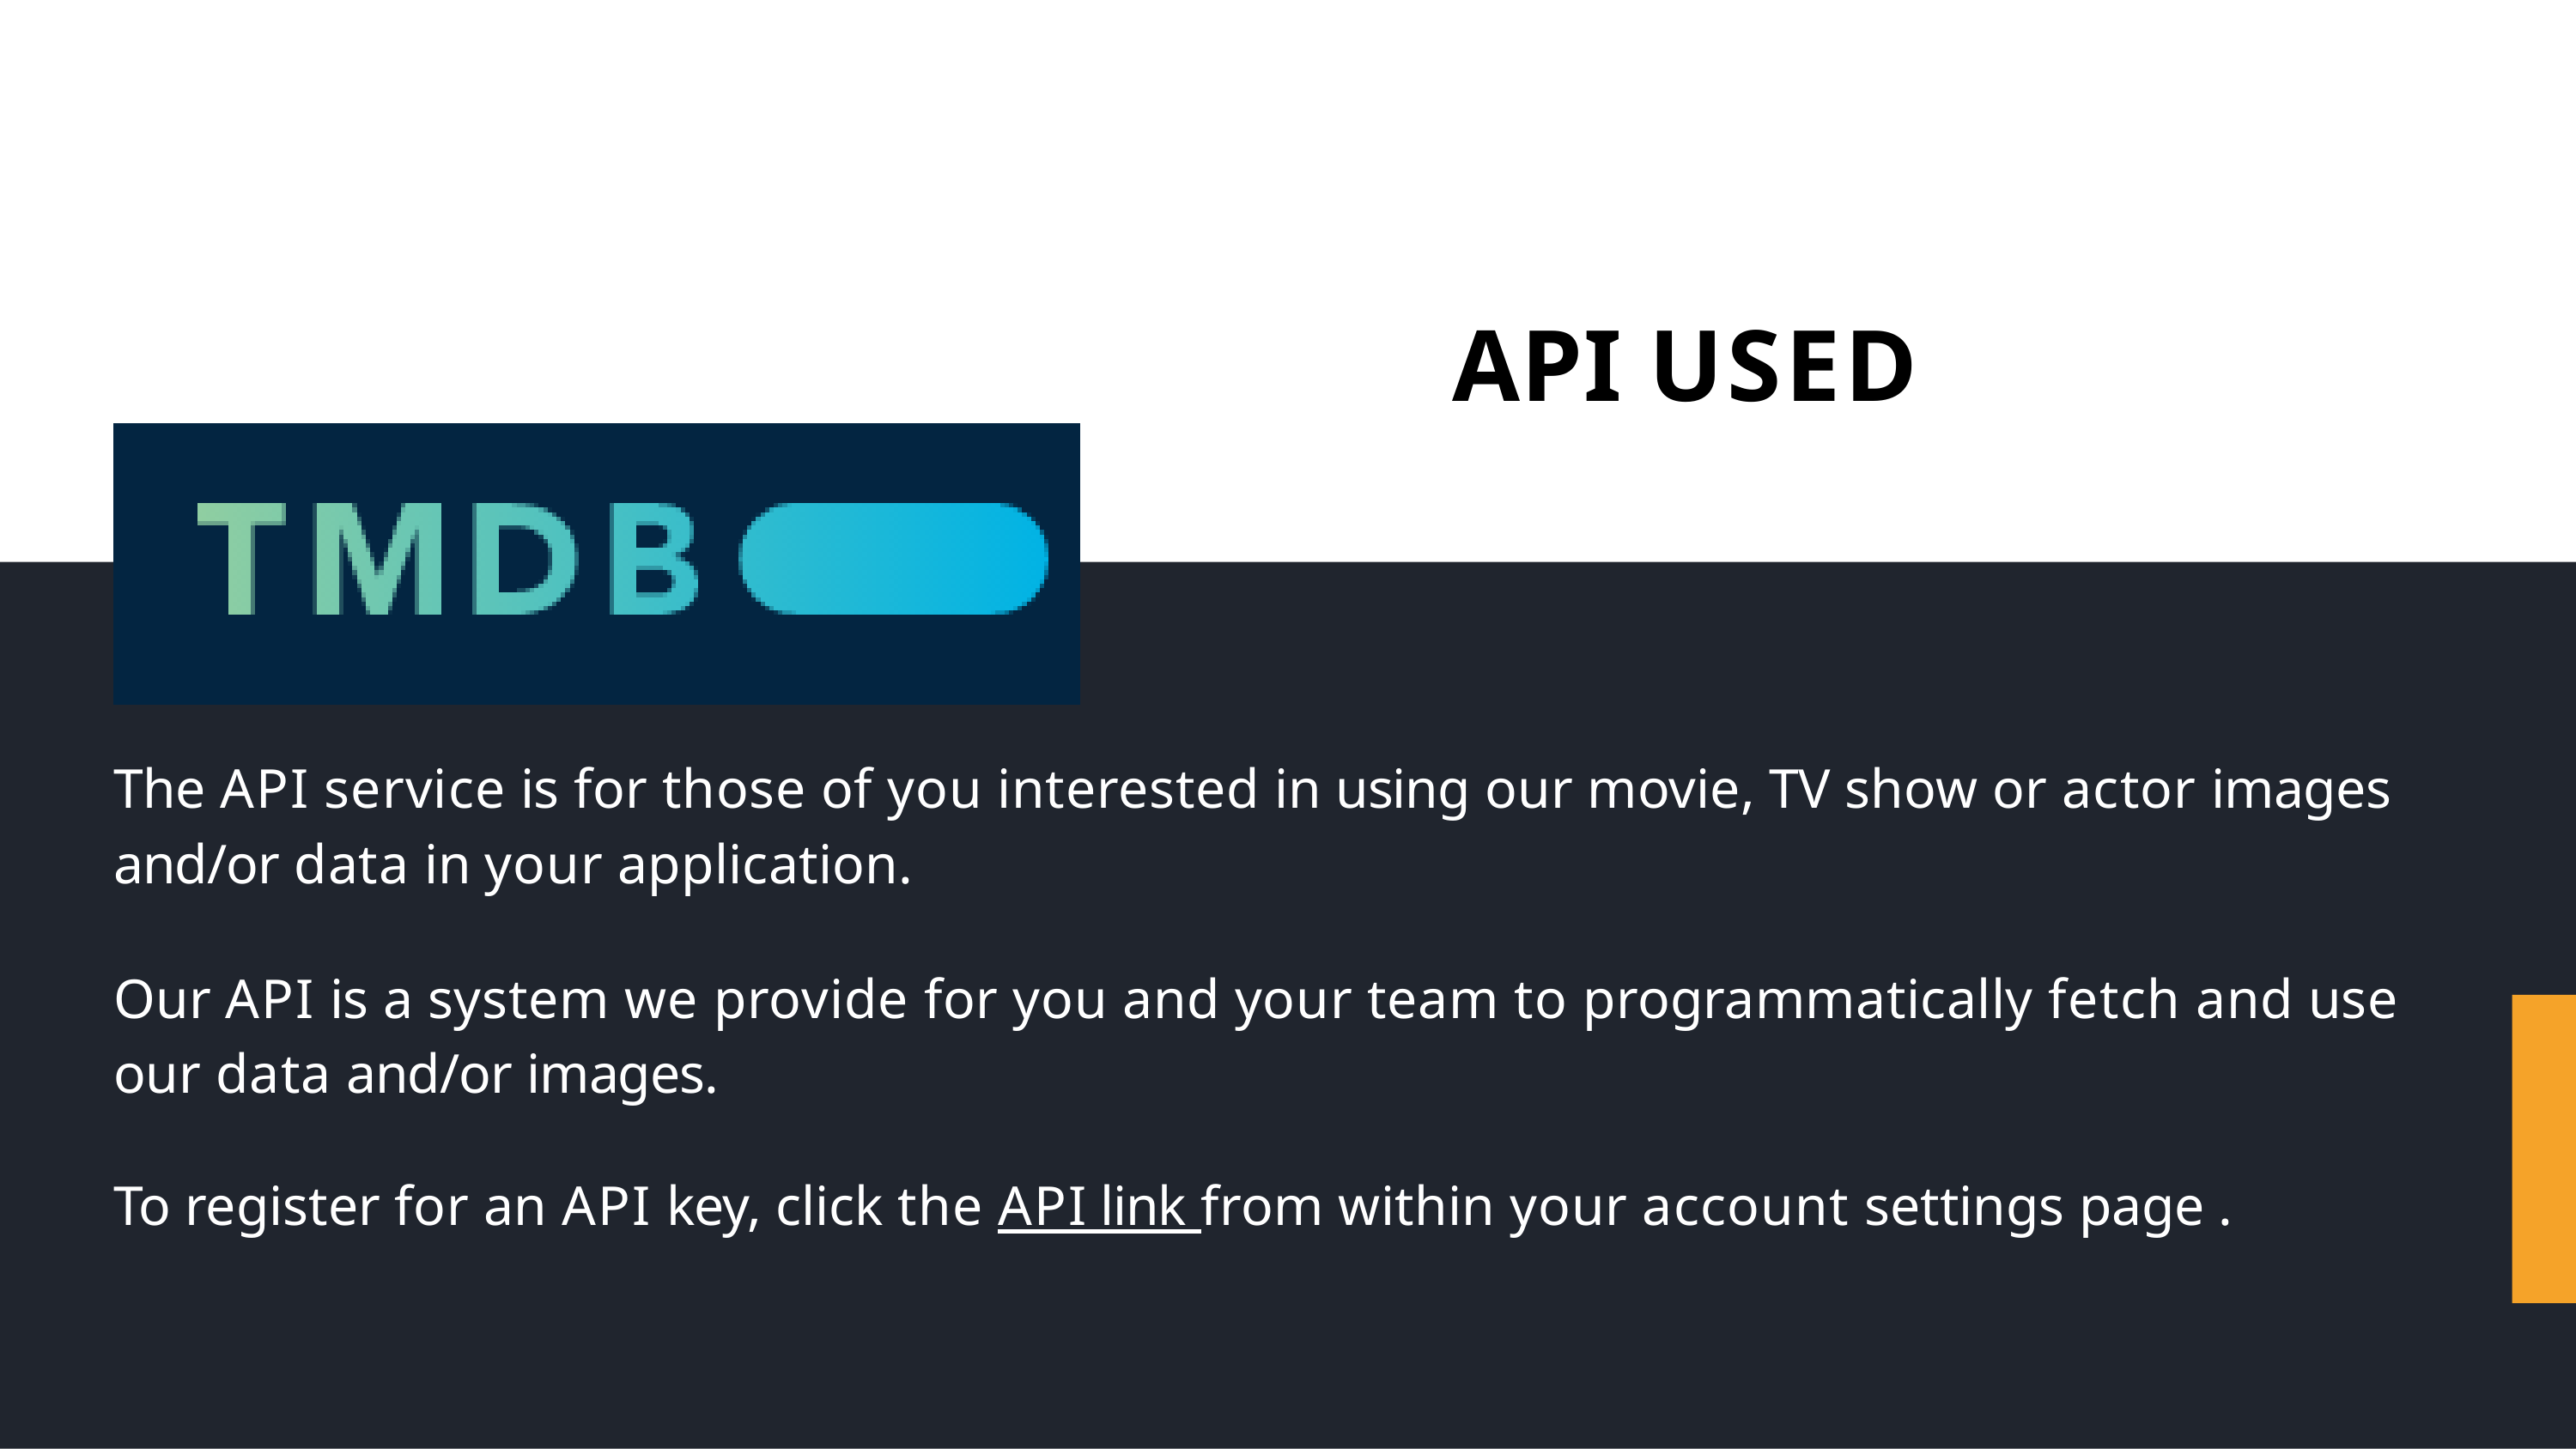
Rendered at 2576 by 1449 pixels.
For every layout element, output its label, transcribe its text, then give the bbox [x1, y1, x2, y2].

title API USED [621, 300, 1954, 421]
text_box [0, 423, 2576, 1449]
